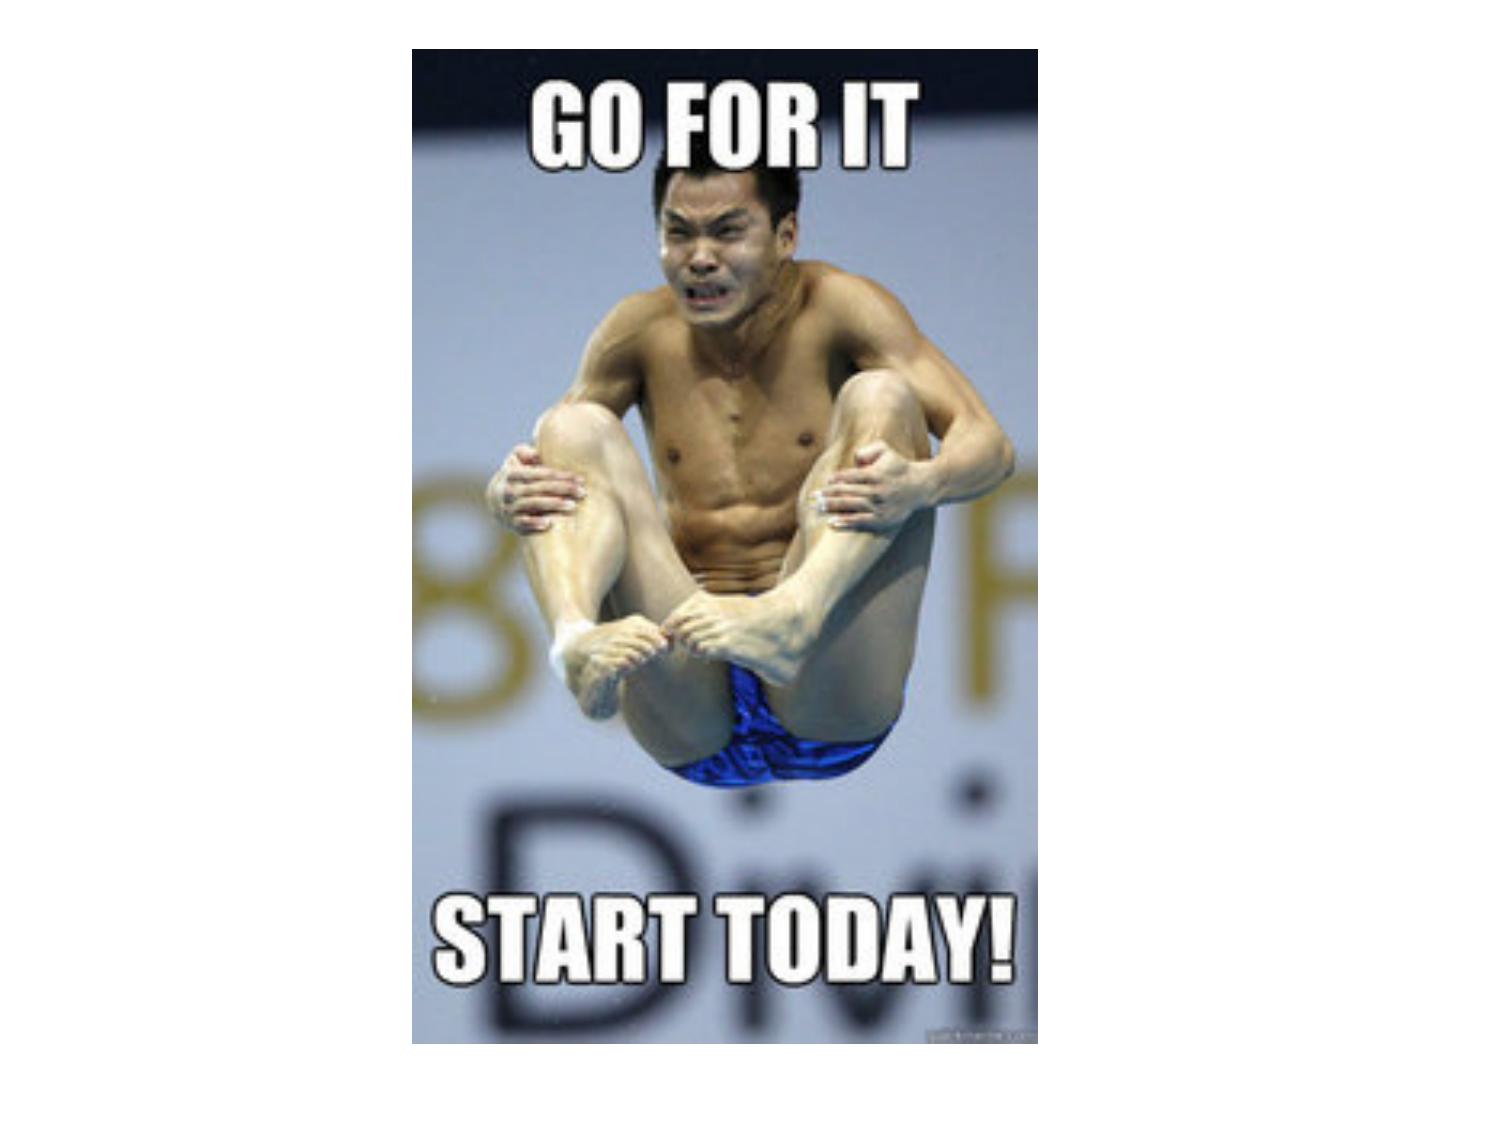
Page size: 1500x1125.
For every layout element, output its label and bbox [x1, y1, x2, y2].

picture [412, 49, 1038, 1044]
